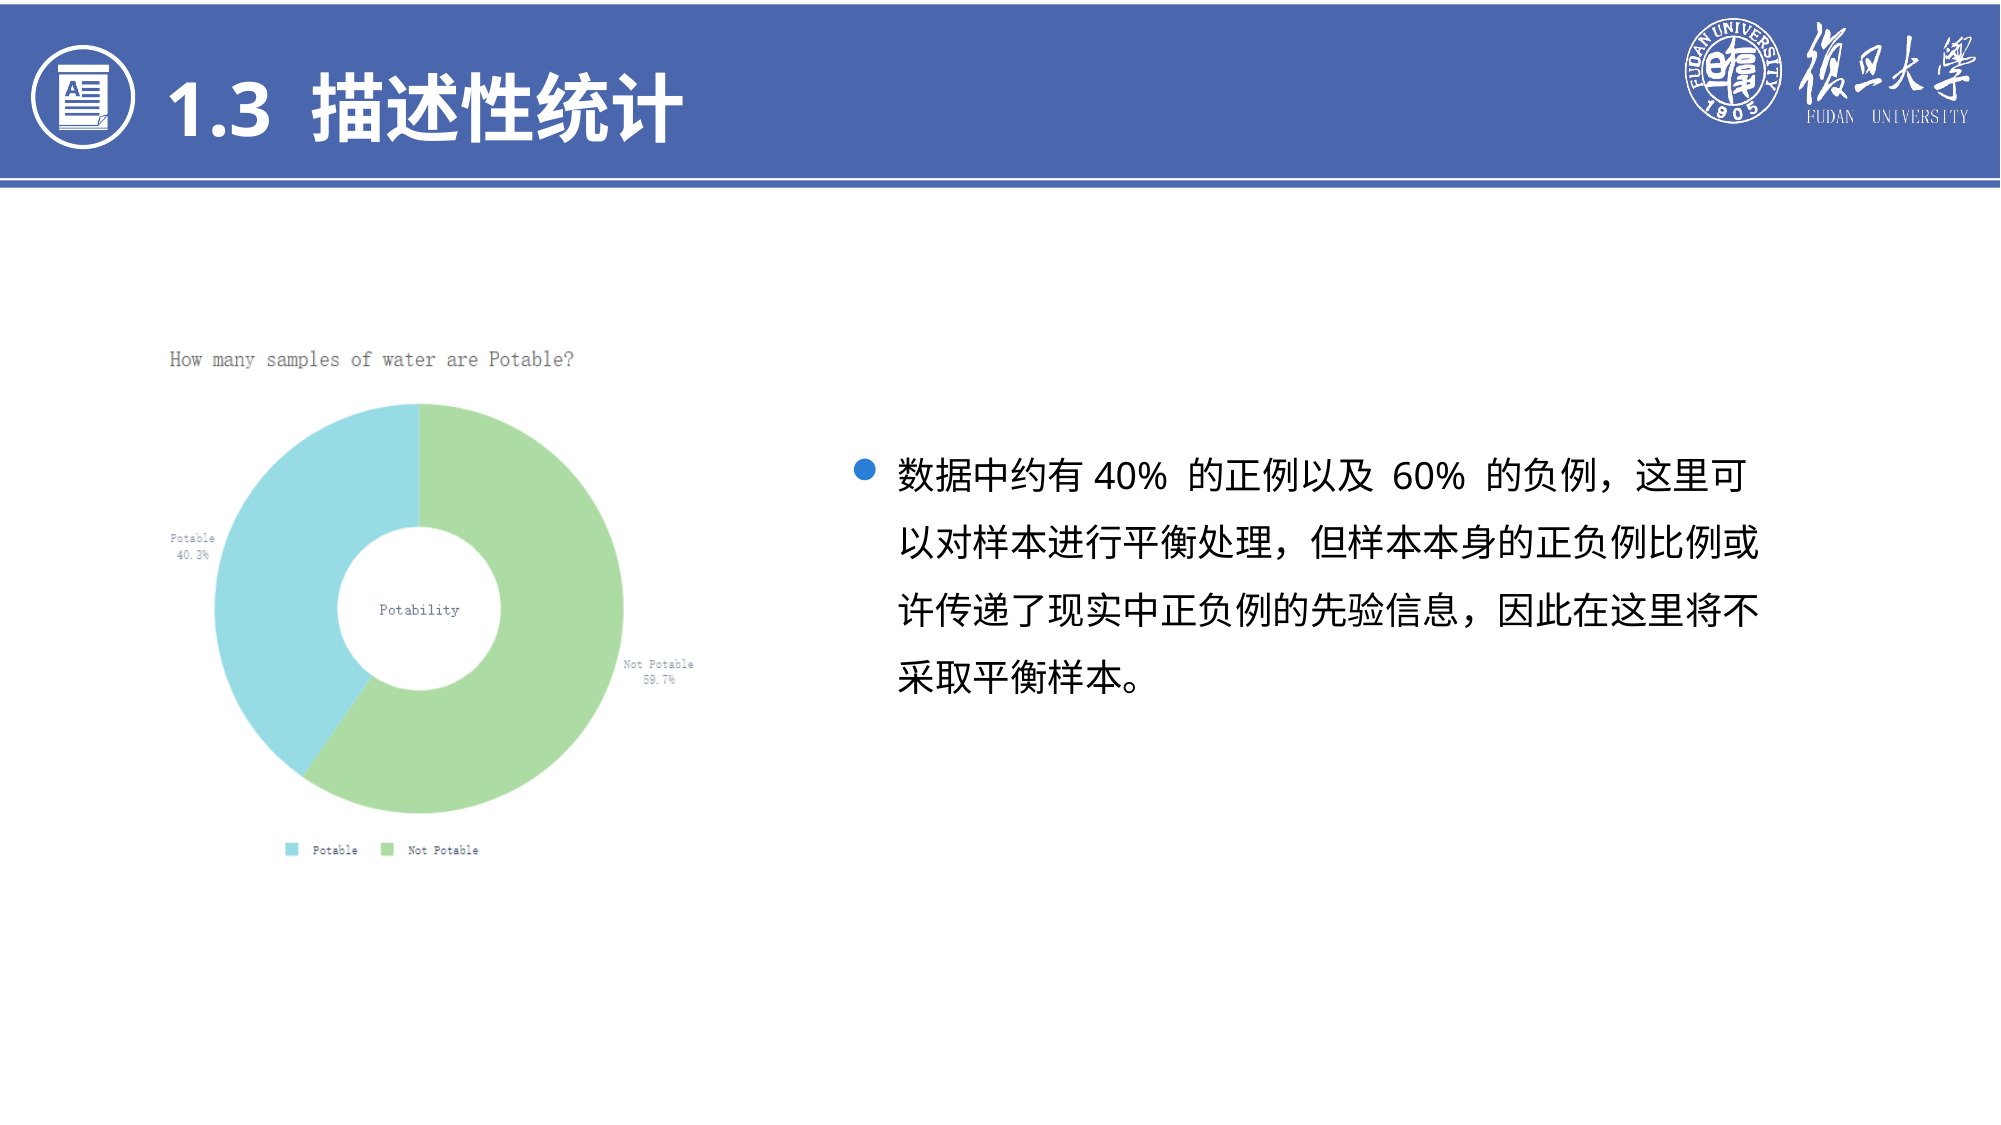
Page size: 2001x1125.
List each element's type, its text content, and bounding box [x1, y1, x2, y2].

text_box [0, 3, 2000, 179]
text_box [1670, 8, 1996, 129]
picture [133, 339, 747, 877]
text_box [0, 179, 2000, 189]
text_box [33, 47, 134, 148]
text_box 1.3 描述性统计 [150, 9, 1088, 160]
text_box 数据中约有40% 的正例以及 60% 的负例，这里可以对样本进行平衡处理，但样本本身的正负例比例或许传递了现实中正负例的先验信息，因此在这里将不采取平衡样本。 [836, 422, 1777, 707]
